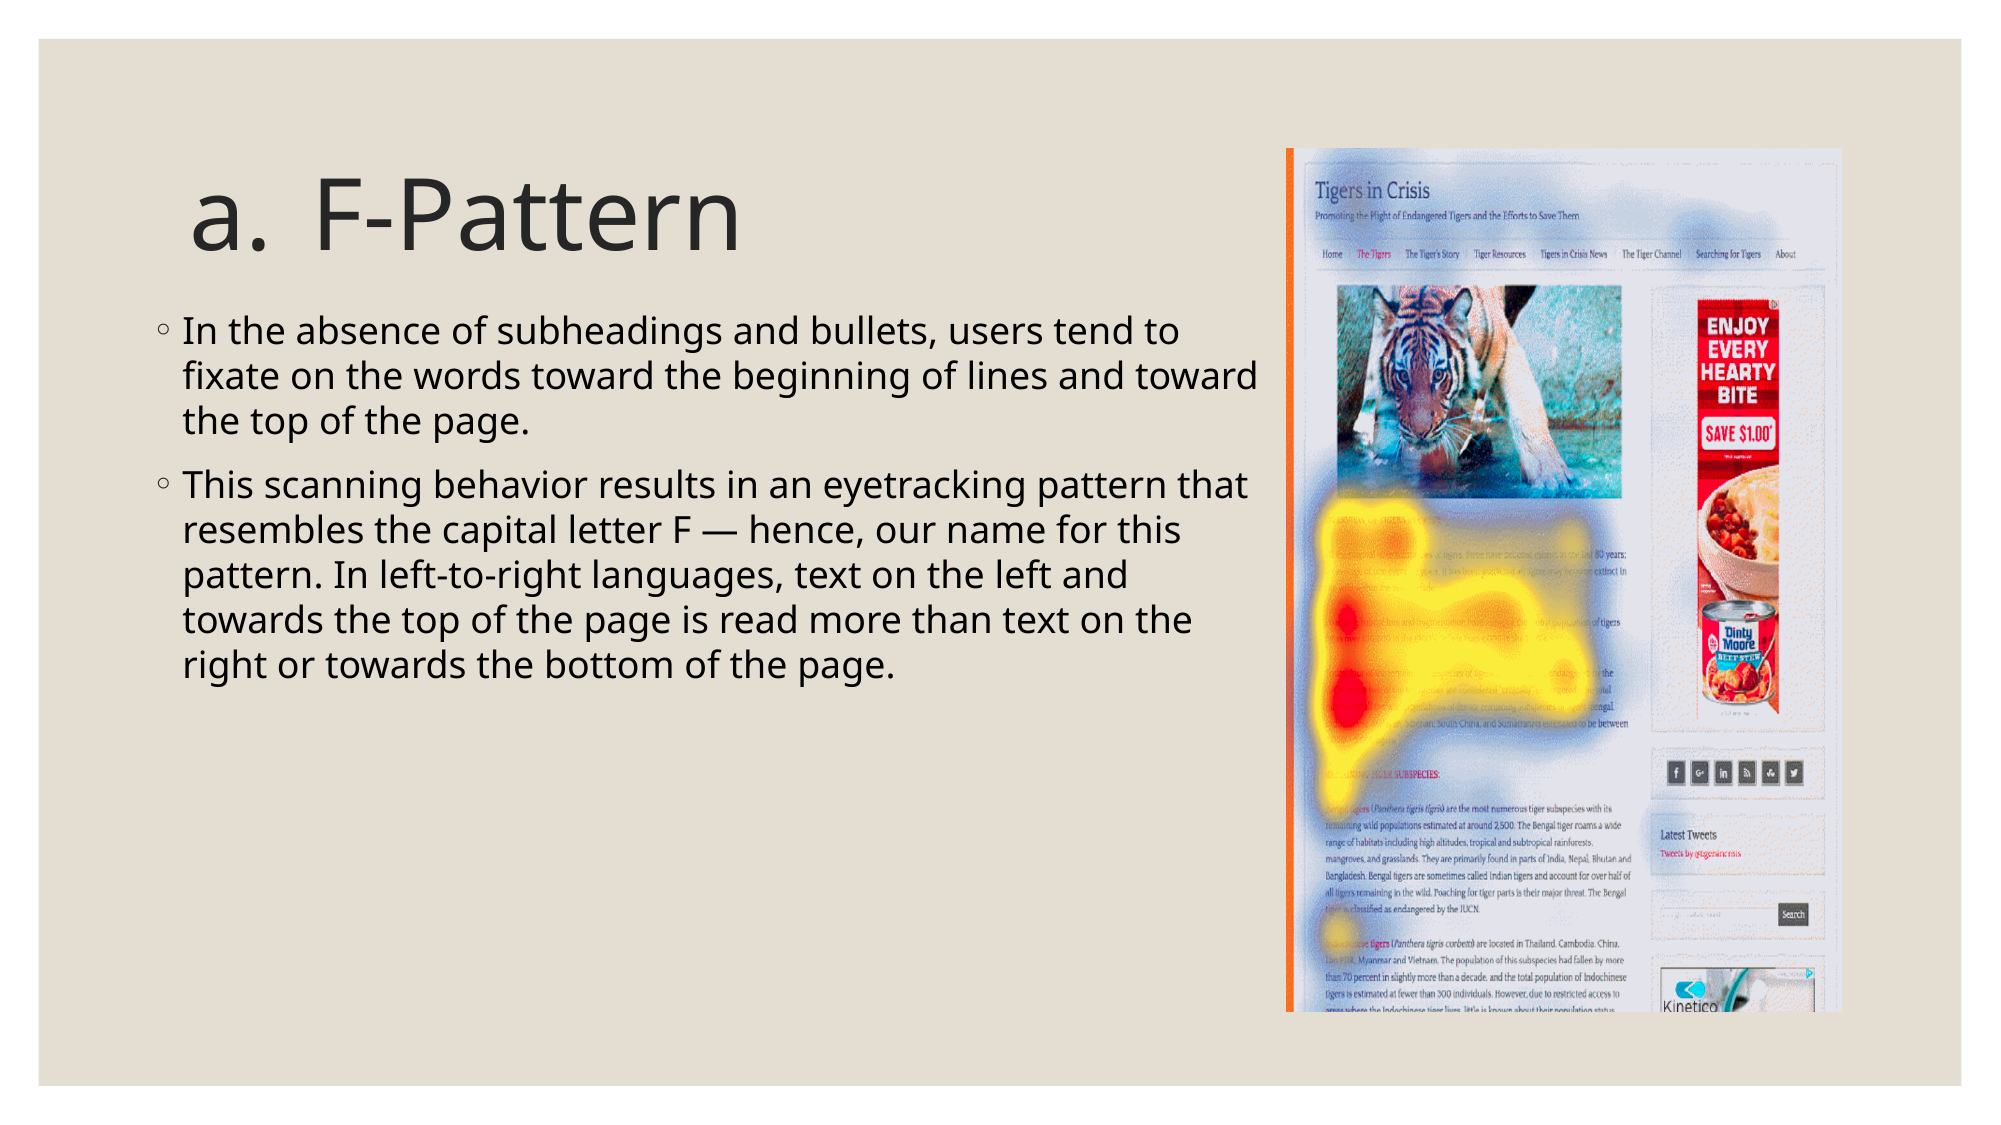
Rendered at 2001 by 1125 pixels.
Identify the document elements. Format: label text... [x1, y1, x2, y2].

title F-Pattern [174, 105, 1825, 299]
picture [1286, 148, 1842, 1012]
list In the absence of subheadings and bullets, users tend to fixate on the words toward the beginning of lines and toward the top of the page. This scanning behavior results in an eyetracking pattern that resembles the capital letter F — hence, our name for this pattern. In left-to-right languages, text on the left and towards the top of the page is read more than text on the right or towards the bottom of the page. [137, 299, 1281, 1014]
